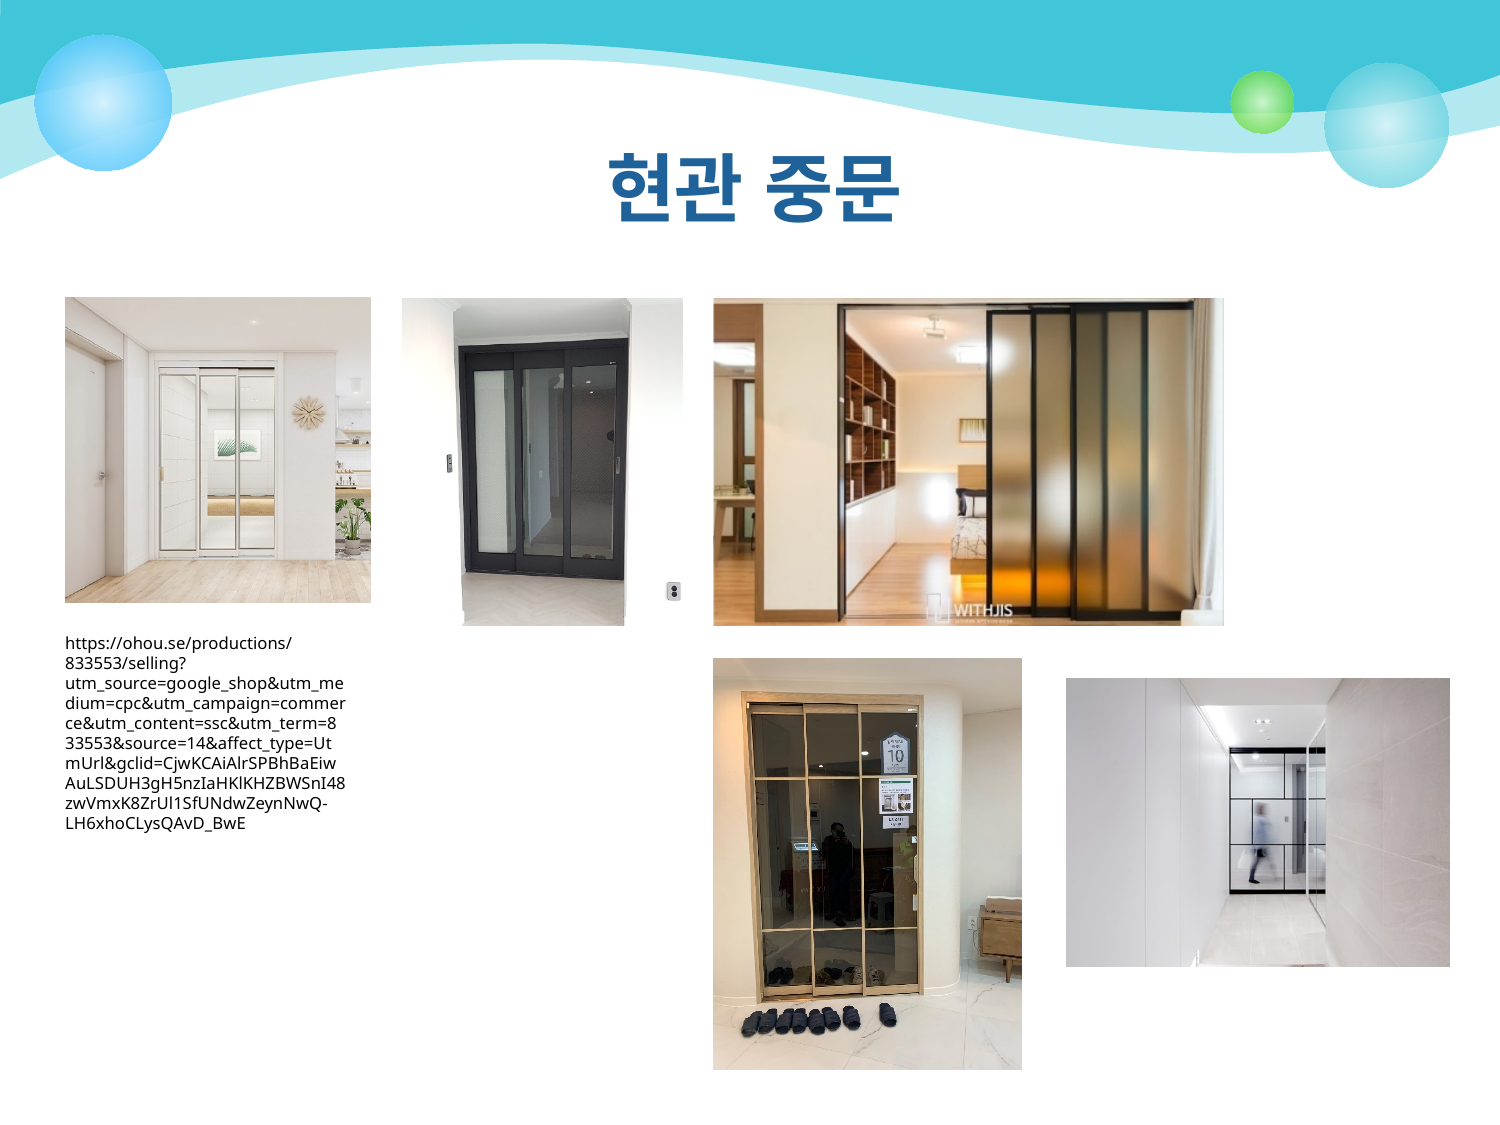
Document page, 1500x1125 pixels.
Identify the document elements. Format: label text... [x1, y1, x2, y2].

text_box https://ohou.se/productions/833553/selling?utm_source=google_shop&utm_medium=cpc&utm_campaign=commerce&utm_content=ssc&utm_term=833553&source=14&affect_type=UtmUrl&gclid=CjwKCAiAlrSPBhBaEiwAuLSDUH3gH5nzIaHKlKHZBWSnI48zwVmxK8ZrUl1SfUNdwZeynNwQ-LH6xhoCLysQAvD_BwE [50, 625, 361, 840]
picture [64, 296, 372, 604]
picture [401, 298, 683, 626]
title 현관 중문 [79, 133, 1430, 321]
picture [1065, 678, 1450, 967]
picture [713, 298, 1224, 626]
picture [713, 658, 1023, 1071]
